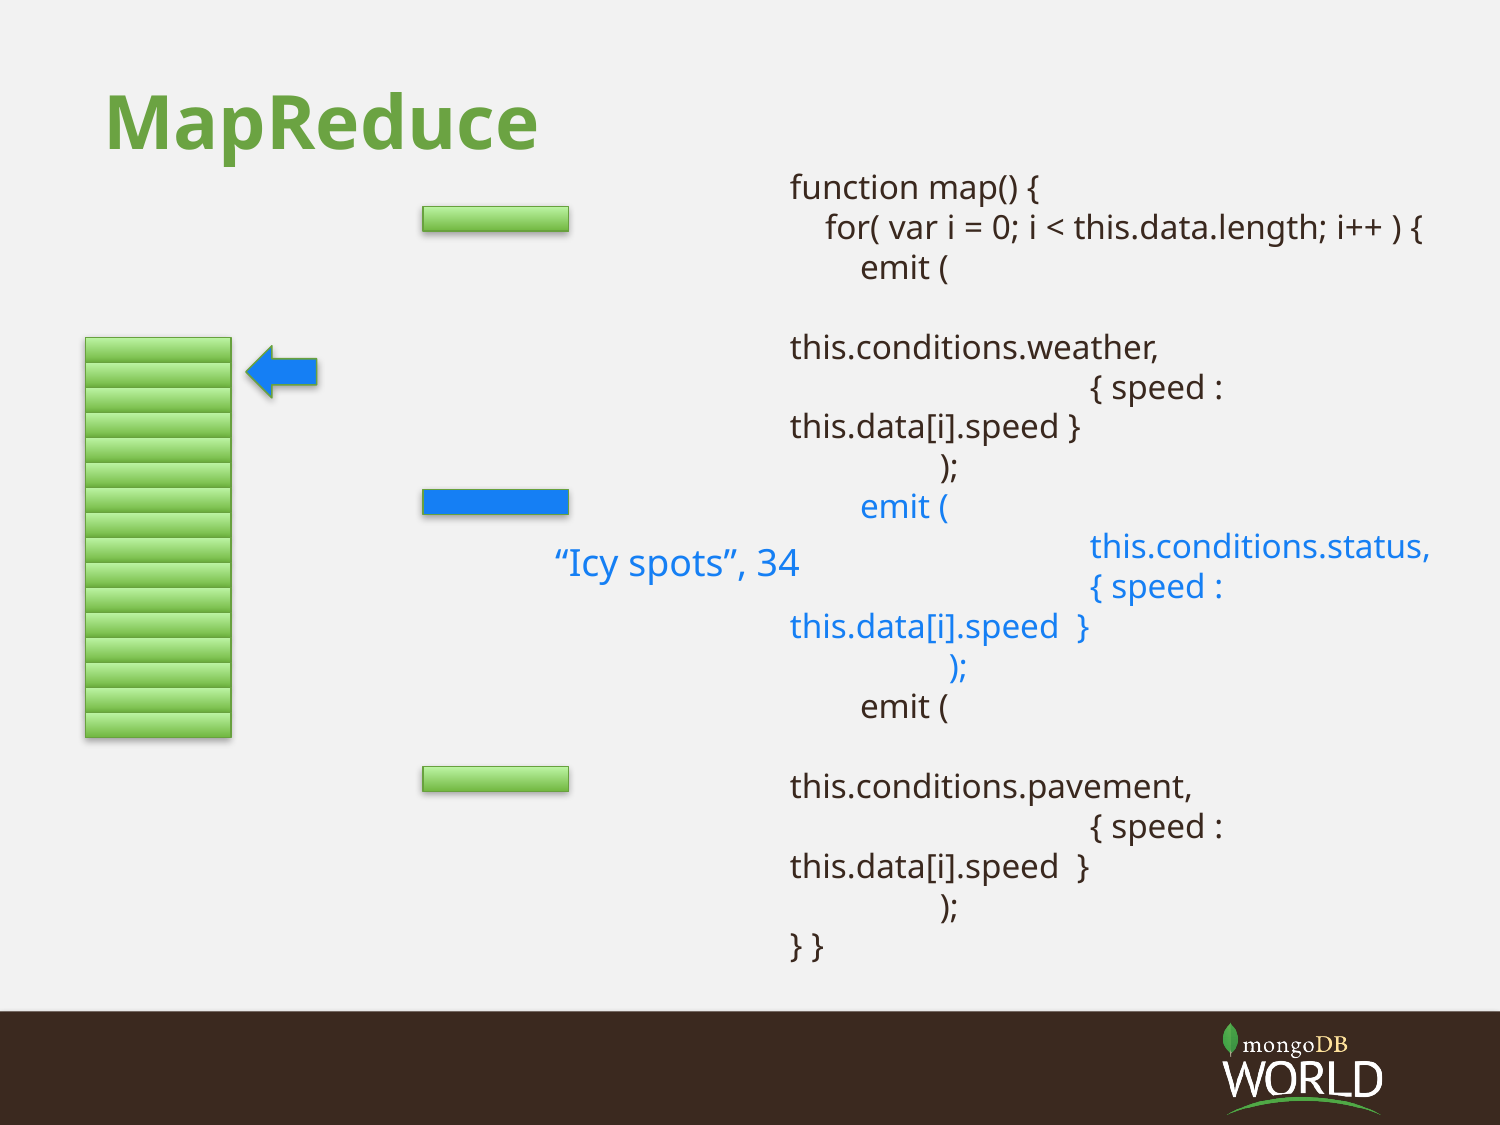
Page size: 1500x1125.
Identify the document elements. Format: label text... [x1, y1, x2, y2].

text_box [422, 206, 569, 232]
text_box [85, 437, 232, 462]
text_box [85, 337, 232, 362]
text_box [422, 489, 569, 515]
text_box [85, 562, 232, 587]
text_box [85, 387, 232, 412]
text_box [85, 712, 232, 738]
text_box [85, 687, 232, 712]
text_box [245, 345, 318, 399]
text_box function map() { for( var i = 0; i < this.data.length; i++ ) { emit ( this.conditions.weather, { speed : this.data[i].speed } ); emit ( this.conditions.status, { speed : this.data[i].speed } ); emit ( this.conditions.pavement, { speed : this.data[i].speed } ); } } [775, 158, 1449, 972]
text_box [85, 462, 232, 487]
text_box [85, 512, 232, 537]
text_box [85, 637, 232, 662]
text_box [422, 766, 569, 792]
text_box [85, 662, 232, 687]
title MapReduce [103, 55, 1399, 195]
text_box [85, 412, 232, 437]
text_box [85, 537, 232, 562]
text_box “Icy spots”, 34 [540, 531, 841, 592]
text_box [85, 587, 232, 612]
text_box [85, 362, 232, 387]
text_box [85, 487, 232, 512]
text_box [85, 612, 232, 637]
